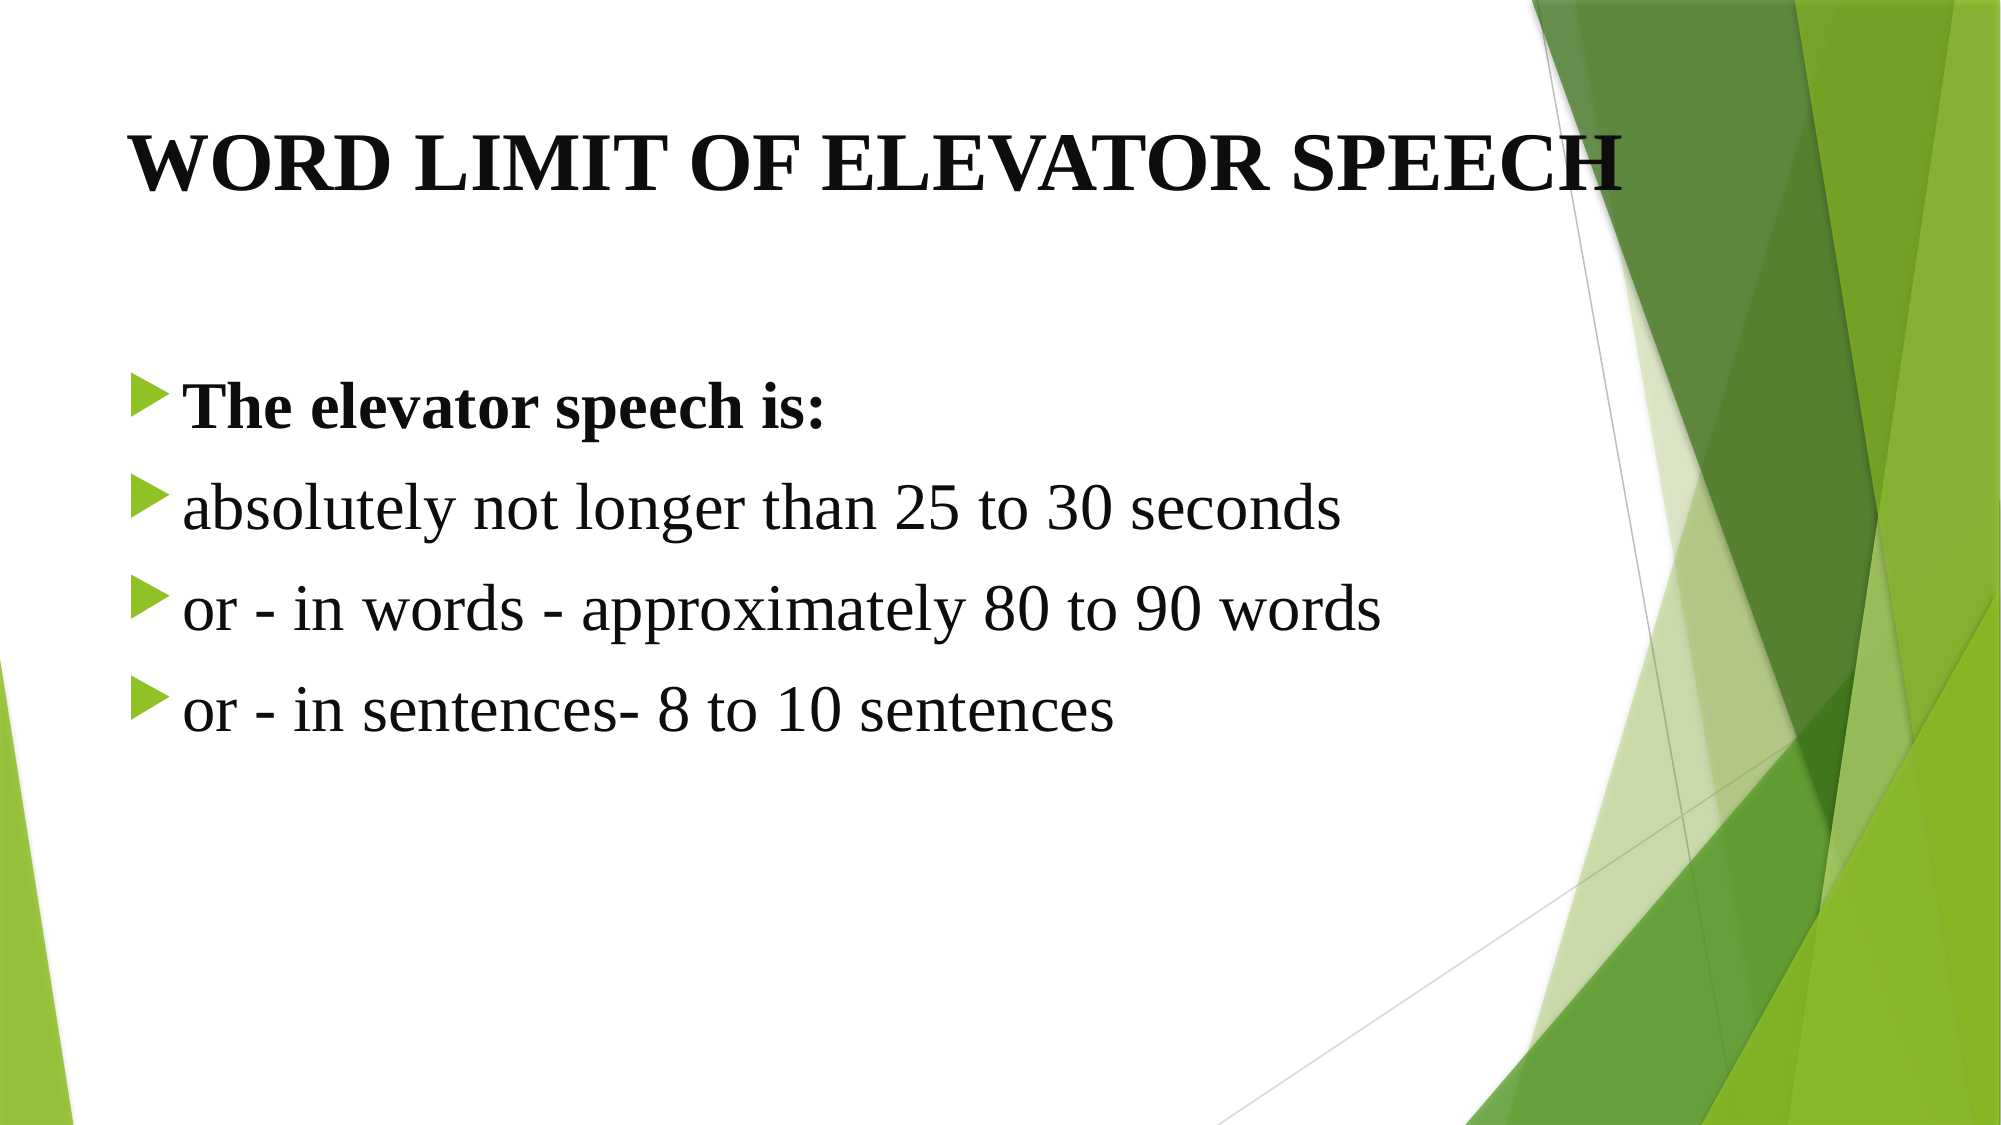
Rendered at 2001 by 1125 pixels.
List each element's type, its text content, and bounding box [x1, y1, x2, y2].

list The elevator speech is: absolutely not longer than 25 to 30 seconds or - in words - approximately 80 to 90 words or - in sentences- 8 to 10 sentences [111, 354, 1522, 992]
title WORD LIMIT OF ELEVATOR SPEECH [111, 99, 1865, 317]
